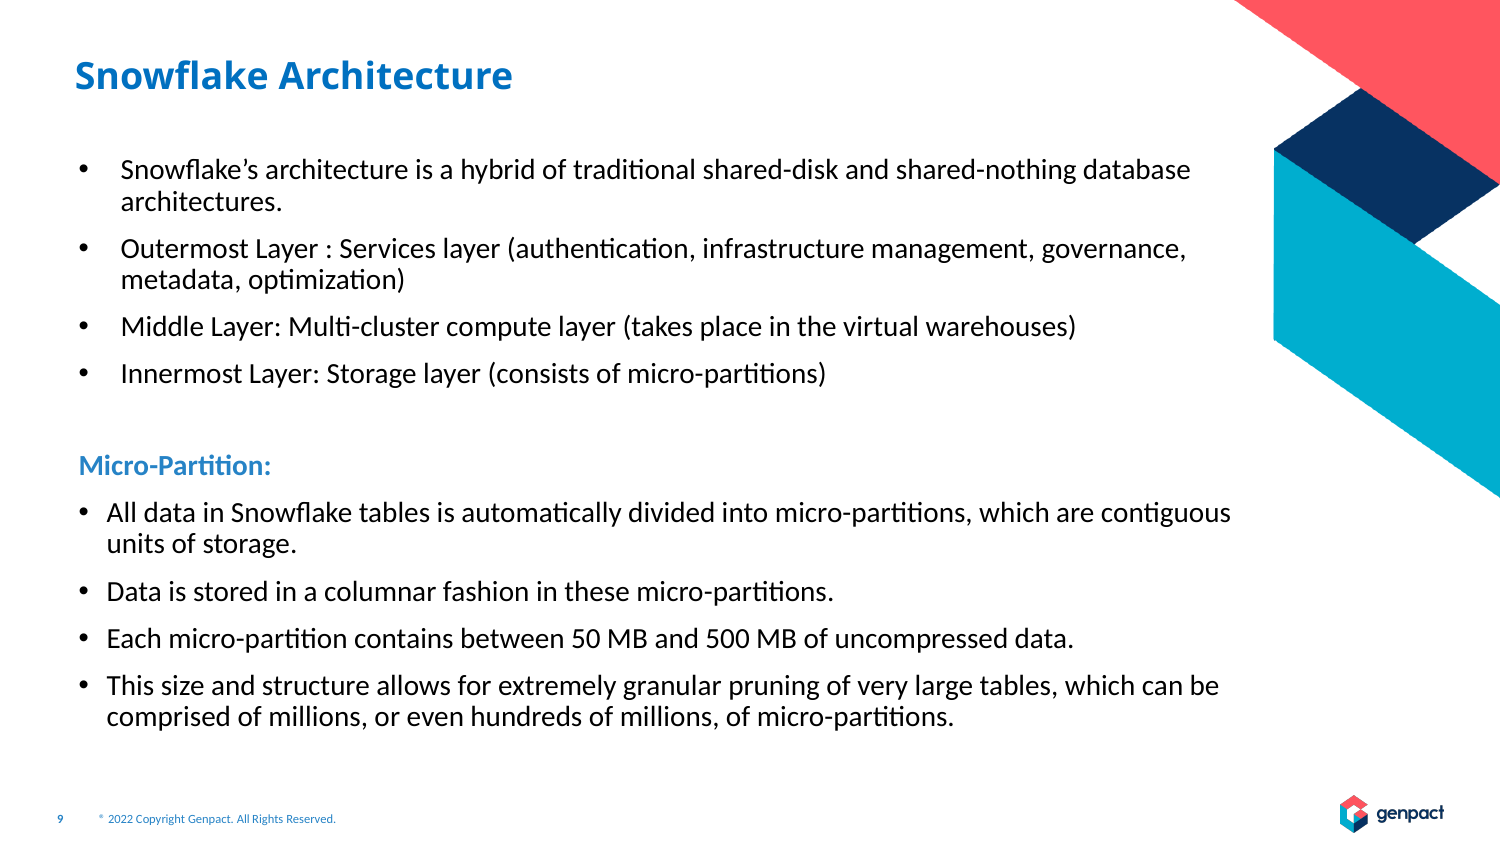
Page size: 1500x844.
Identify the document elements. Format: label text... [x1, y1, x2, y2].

text_box Micro-Partition: All data in Snowflake tables is automatically divided into micro-partitions, which are contiguous units of storage. Data is stored in a columnar fashion in these micro-partitions. Each micro-partition contains between 50 MB and 500 MB of uncompressed data. This size and structure allows for extremely granular pruning of very large tables, which can be comprised of millions, or even hundreds of millions, of micro-partitions. [63, 442, 1267, 754]
list Snowflake’s architecture is a hybrid of traditional shared-disk and shared-nothing database architectures. Outermost Layer : Services layer (authentication, infrastructure management, governance, metadata, optimization) Middle Layer: Multi-cluster compute layer (takes place in the virtual warehouses) Innermost Layer: Storage layer (consists of micro-partitions) [63, 147, 1267, 346]
picture [0, 0, 1500, 844]
title Snowflake Architecture [63, 51, 1005, 113]
